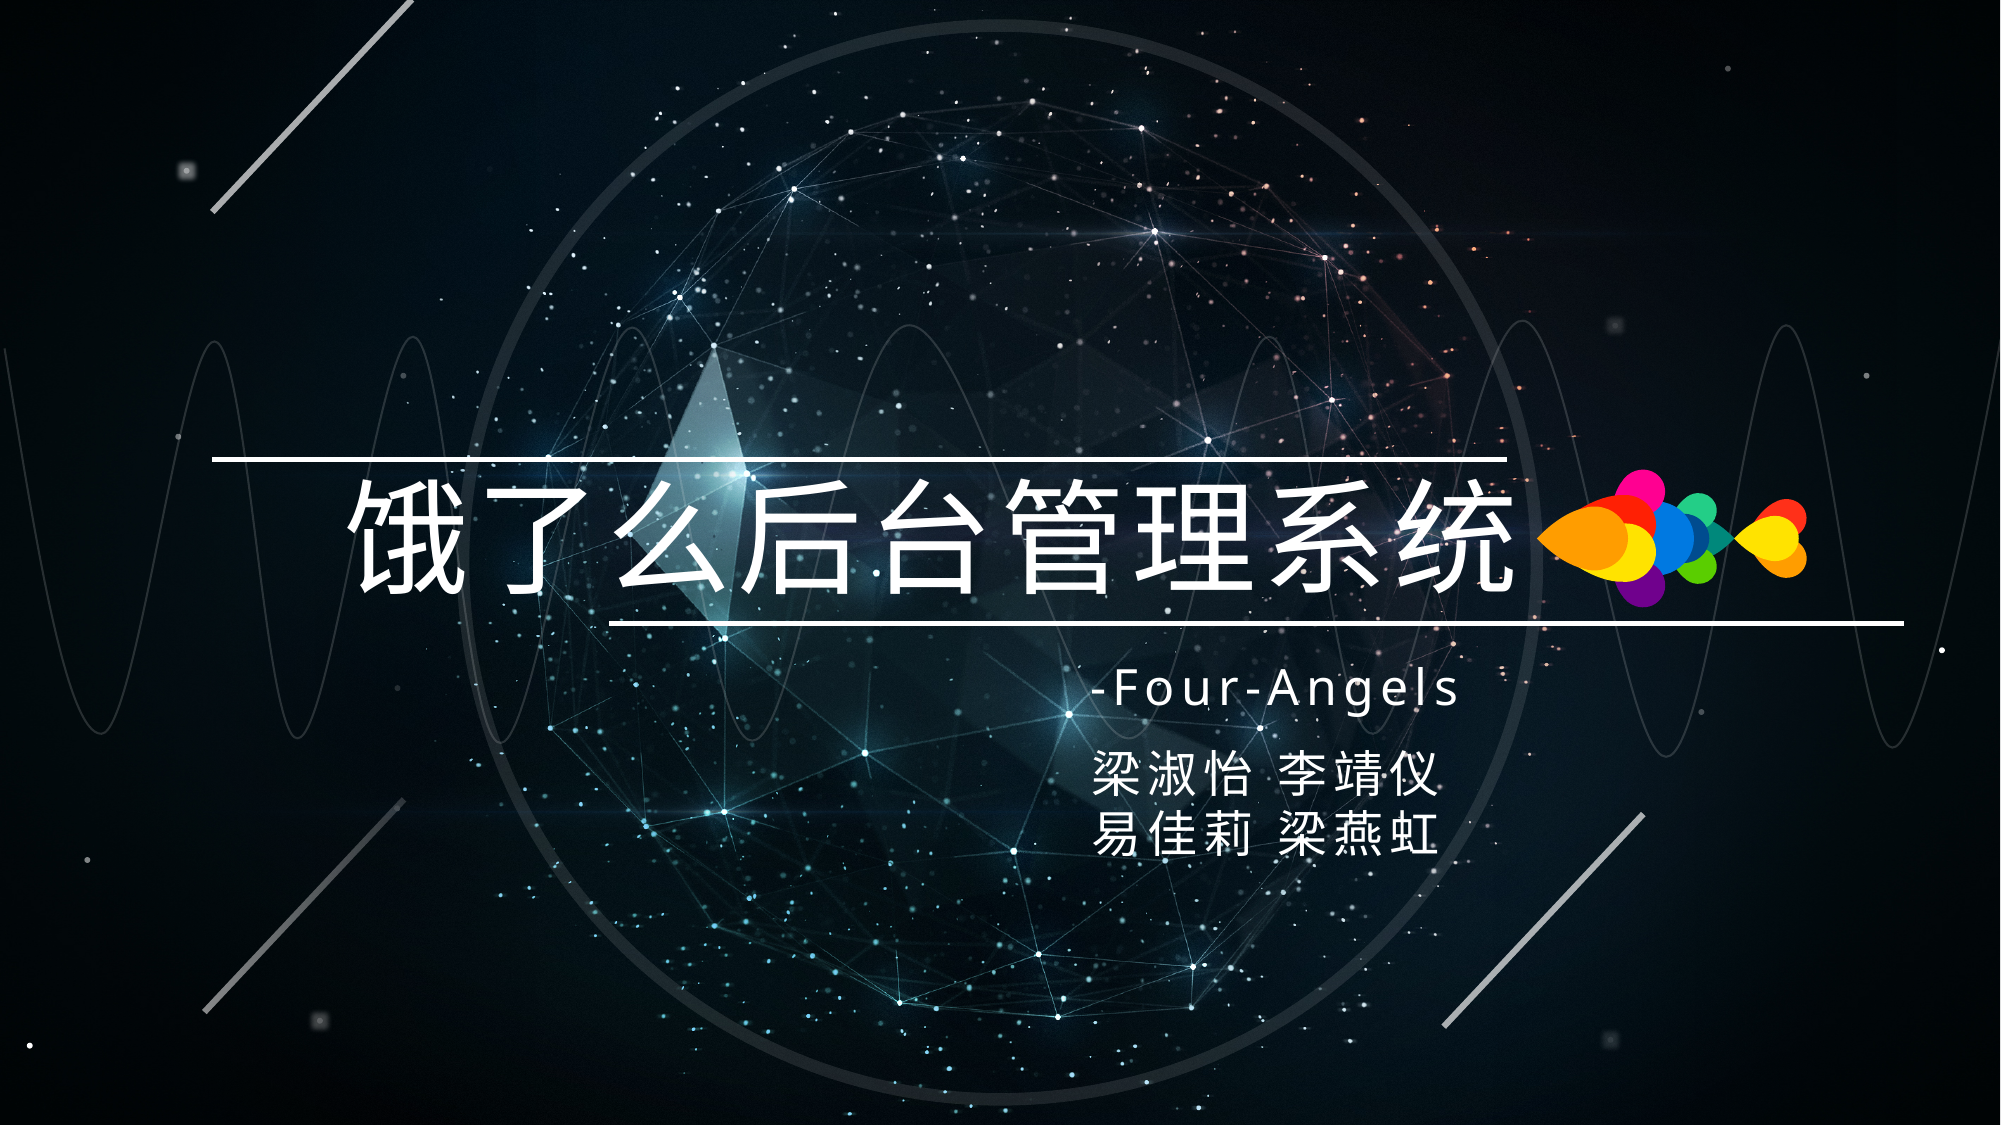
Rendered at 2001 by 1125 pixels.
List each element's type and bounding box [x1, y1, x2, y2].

text_box [1536, 475, 1807, 602]
text_box [1443, 814, 1644, 1027]
picture [0, 0, 2001, 1125]
text_box [212, 0, 412, 212]
